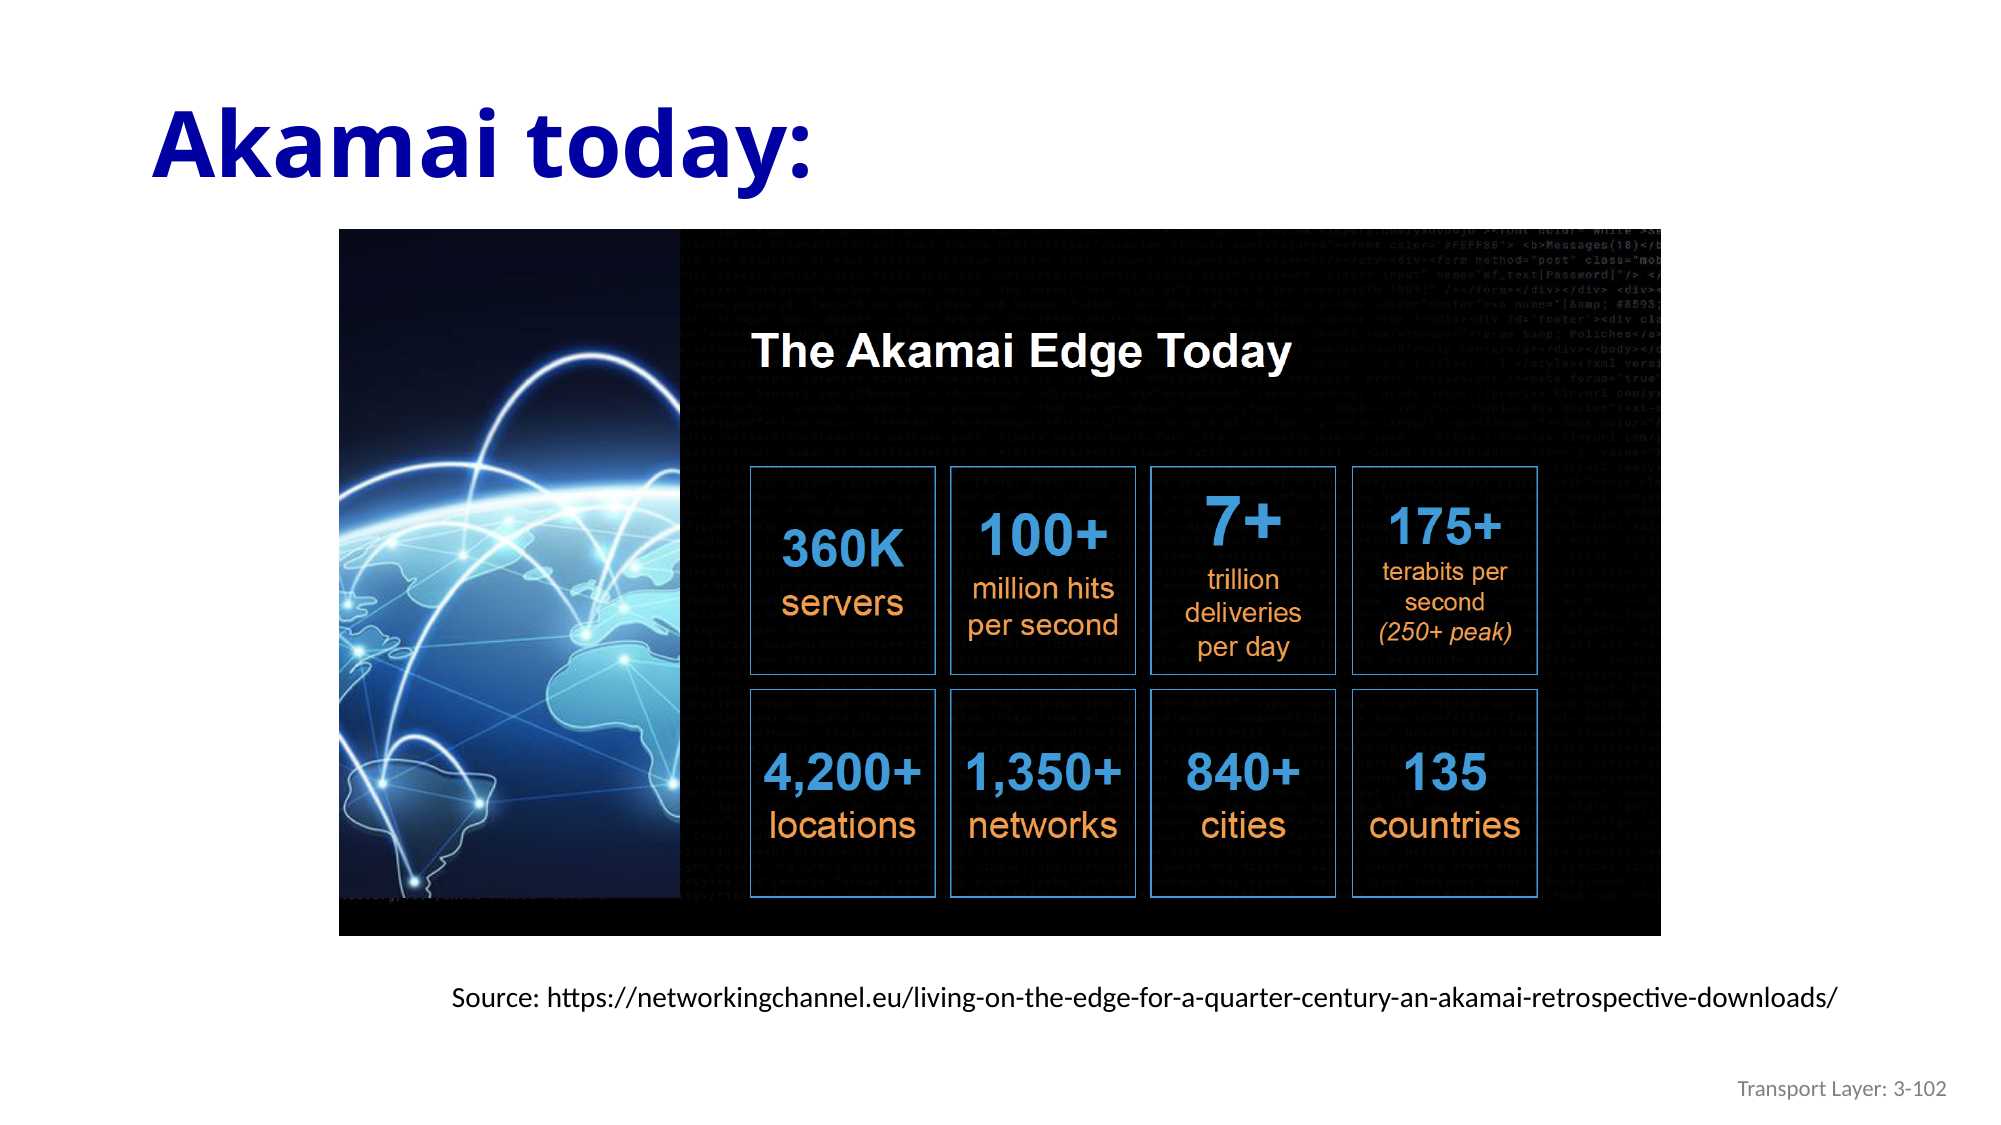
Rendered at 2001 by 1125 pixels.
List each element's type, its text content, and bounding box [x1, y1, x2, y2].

title Akamai today: [137, 74, 1863, 221]
picture [339, 229, 1661, 936]
slide_number Transport Layer: 3-102 [1512, 1056, 1963, 1117]
text_box Source: https://networkingchannel.eu/living-on-the-edge-for-a-quarter-century-an-akamai-retrospective-downloads/ [437, 971, 1855, 1021]
